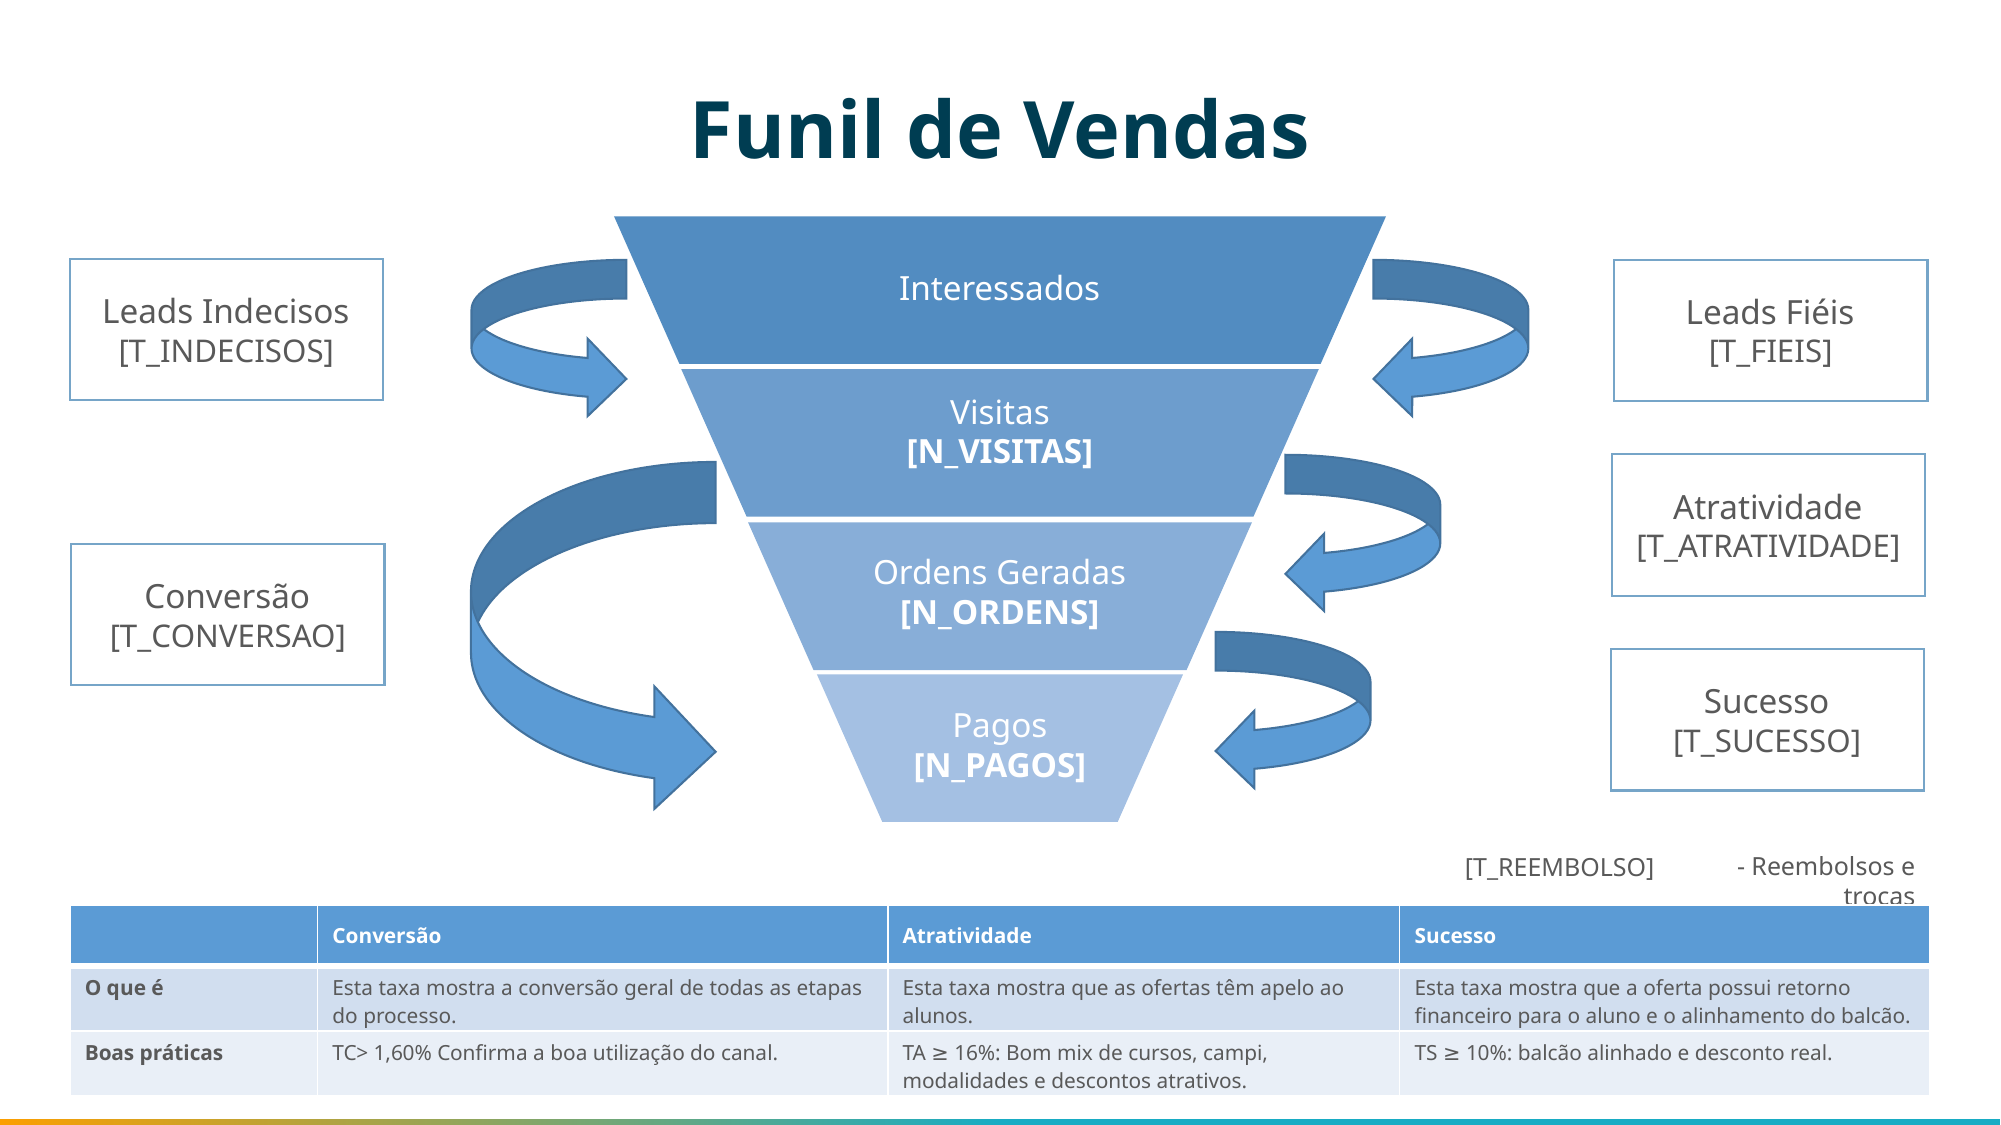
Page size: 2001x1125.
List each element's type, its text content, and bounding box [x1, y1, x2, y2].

text_box [748, 522, 1252, 671]
table_header Sucesso [1400, 906, 1929, 963]
text_box [T_ATRATIVIDADE] [1611, 518, 1926, 571]
table_cell Esta taxa mostra que a oferta possui retorno financeiro para o aluno e o alinhamento do balcão. [1400, 969, 1929, 1030]
text_box [69, 258, 384, 323]
text_box Interessados [884, 259, 1116, 315]
text_box [1611, 453, 1926, 518]
text_box [T_INDECISOS] [69, 323, 384, 376]
table_cell O que é [71, 969, 317, 1030]
text_box [1283, 453, 1442, 614]
text_box Conversão [71, 568, 384, 608]
text_box [1372, 258, 1530, 419]
text_box Visitas [N_VISITAS] [748, 383, 1252, 478]
table_header Conversão [318, 906, 887, 963]
text_box [613, 216, 1387, 364]
text_box [681, 369, 1319, 517]
text_box Leads Indecisos [69, 283, 382, 323]
text_box [1613, 259, 1929, 402]
text_box [70, 543, 386, 686]
text_box Leads Fiéis [1614, 283, 1927, 324]
text_box [470, 258, 628, 419]
text_box Ordens Geradas [N_ORDENS] [816, 544, 1183, 639]
text_box [469, 460, 718, 812]
text_box [T_SUCESSO] [1610, 713, 1924, 766]
table_cell Boas práticas [71, 1032, 317, 1095]
text_box Atratividade [1611, 478, 1924, 518]
text_box [T_FIEIS] [1614, 324, 1928, 377]
table_header Atratividade [889, 906, 1399, 963]
text_box Funil de Vendas [63, 69, 1936, 200]
text_box [1214, 630, 1372, 791]
text_box - Reembolsos e trocas [1646, 843, 1931, 904]
text_box [T_CONVERSAO] [71, 608, 385, 661]
text_box [0, 1119, 2000, 1125]
table_cell TC> 1,60% Confirma a boa utilização do canal. [318, 1032, 887, 1095]
table_cell Esta taxa mostra a conversão geral de todas as etapas do processo. [318, 969, 887, 1030]
table_cell Esta taxa mostra que as ofertas têm apelo ao alunos. [889, 969, 1399, 1030]
text_box [69, 376, 384, 401]
table_cell TS ≥ 10%: balcão alinhado e desconto real. [1400, 1032, 1929, 1095]
text_box [T_REEMBOLSO] [1386, 843, 1670, 889]
text_box Pagos [N_PAGOS] [878, 696, 1122, 792]
table_cell TA ≥ 16%: Bom mix de cursos, campi, modalidades e descontos atrativos. [889, 1032, 1399, 1095]
text_box [1611, 571, 1926, 597]
text_box Sucesso [1610, 673, 1923, 713]
text_box [816, 674, 1184, 822]
text_box [1610, 648, 1925, 792]
table_header [71, 906, 317, 963]
